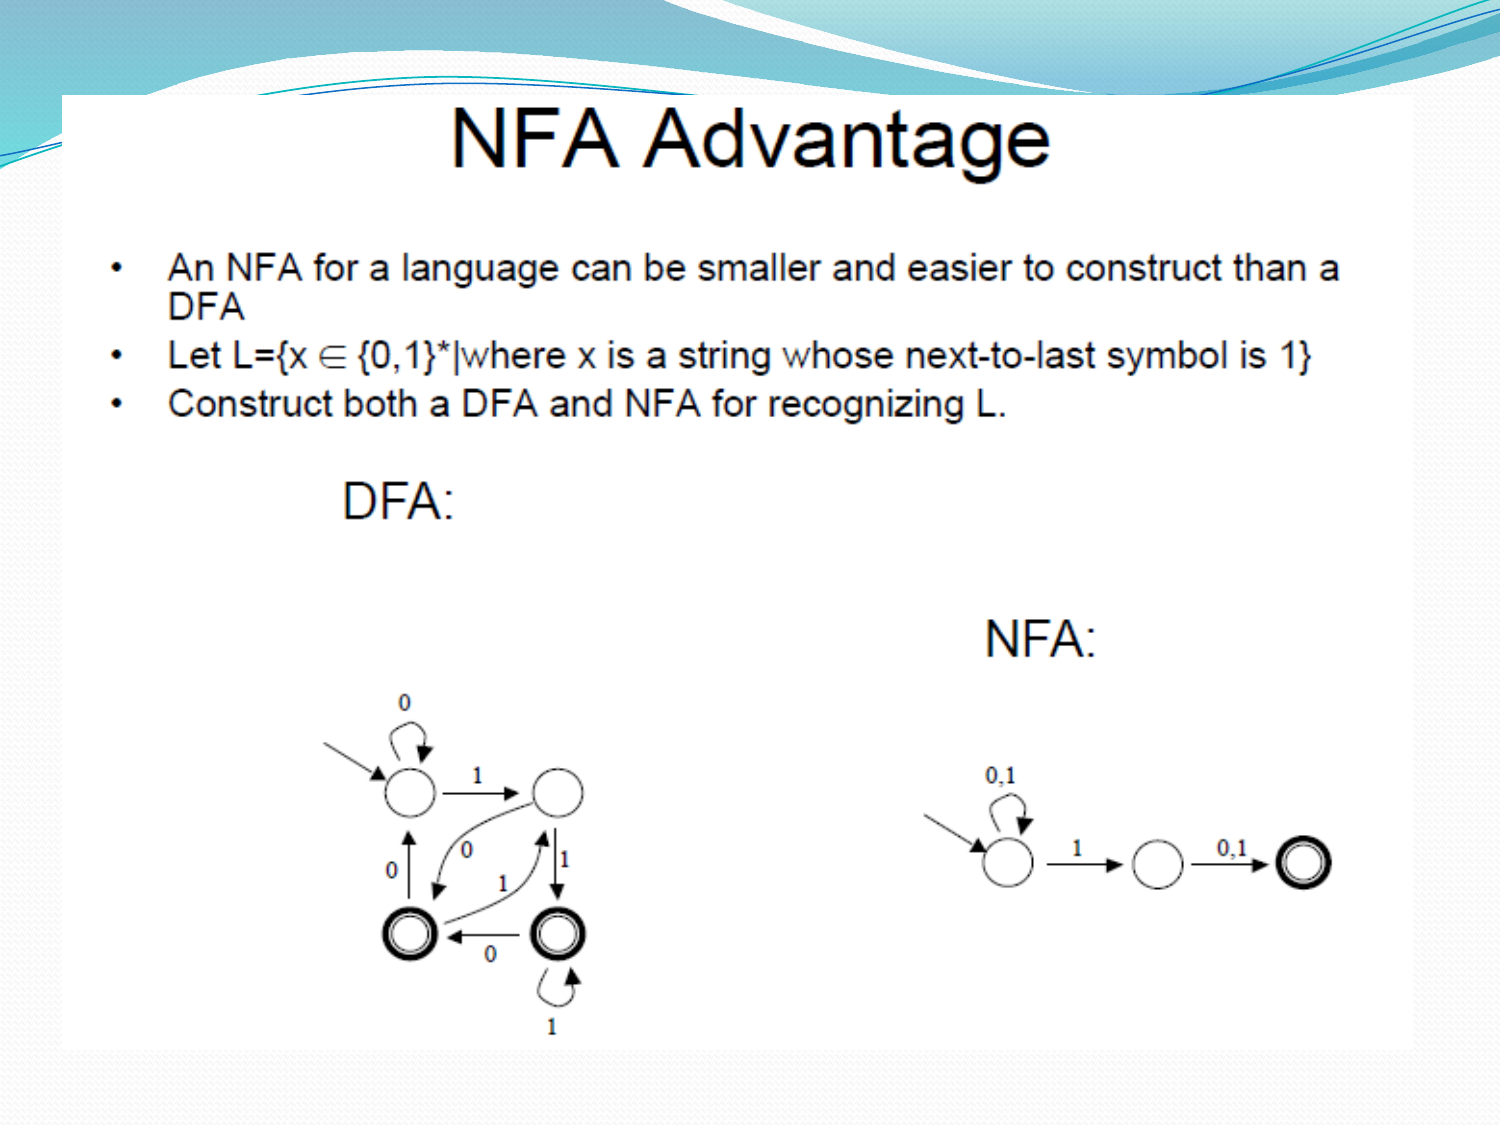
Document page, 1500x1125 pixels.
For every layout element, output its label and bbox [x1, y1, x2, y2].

picture [62, 95, 1413, 1051]
